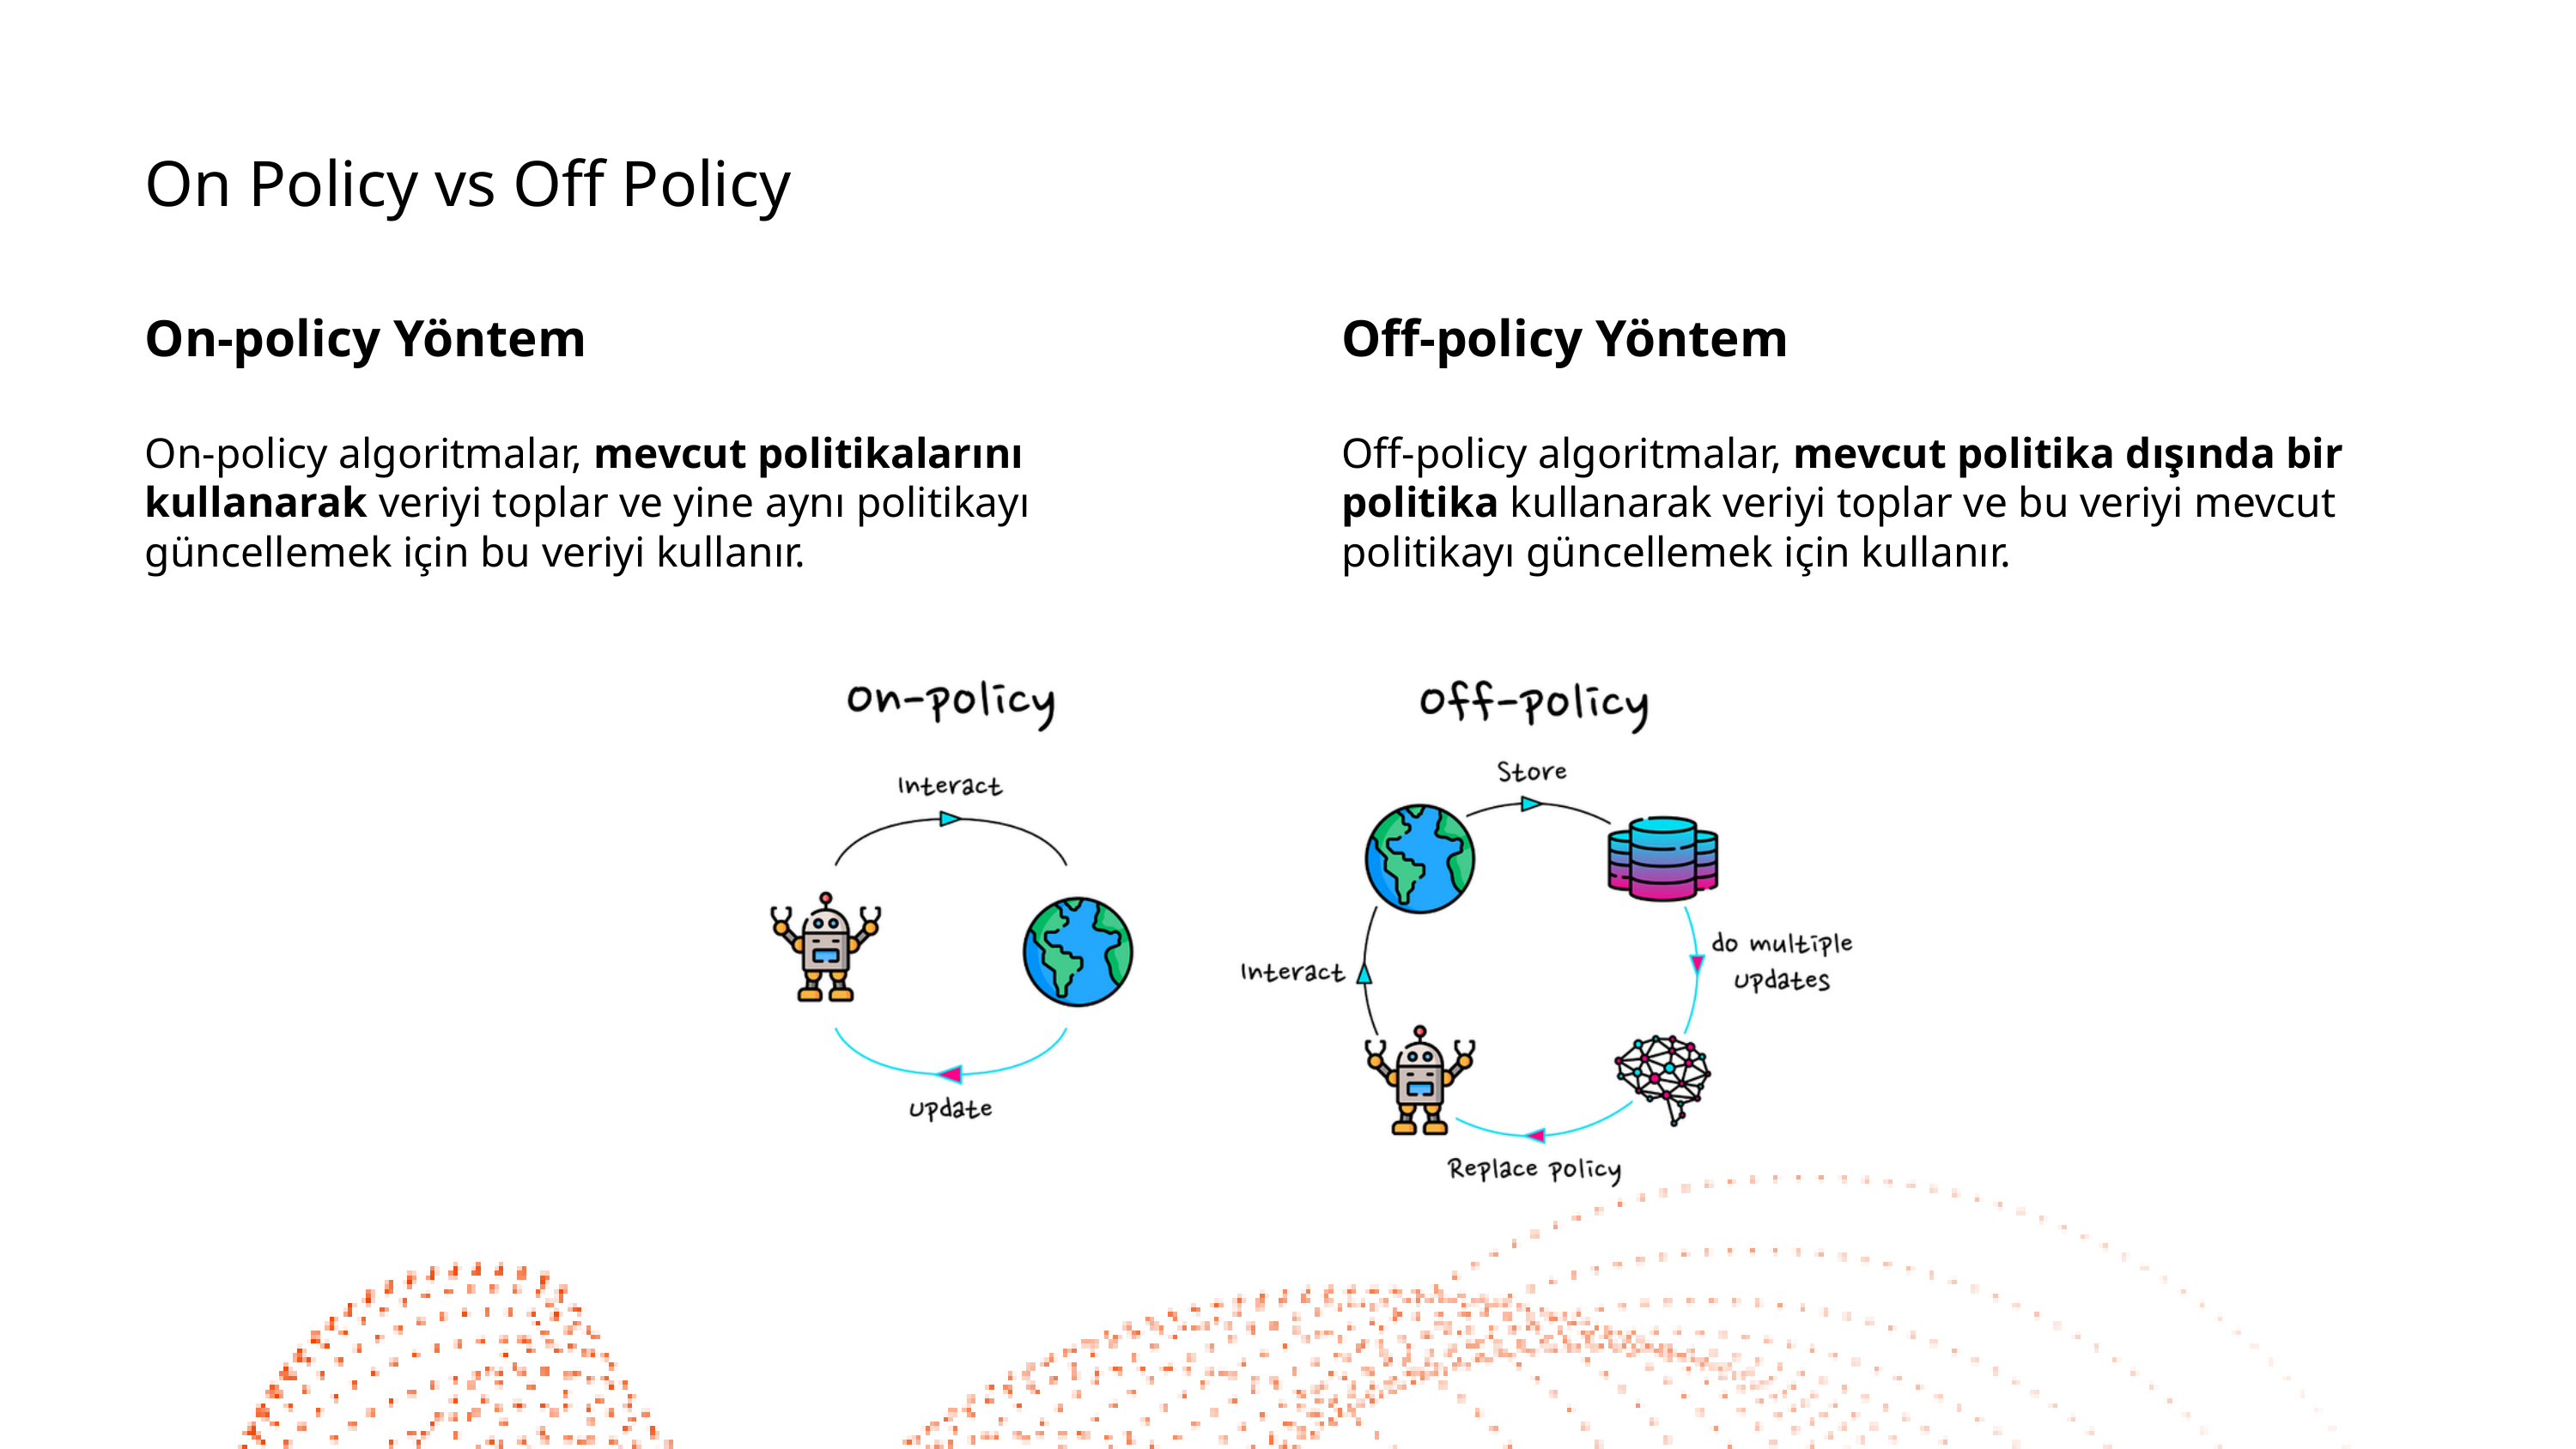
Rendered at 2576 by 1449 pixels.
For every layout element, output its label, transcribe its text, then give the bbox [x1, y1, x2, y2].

text_box Off-policy Yöntem Off-policy algoritmalar, mevcut politika dışında bir politika kullanarak veriyi toplar ve bu veriyi mevcut politikayı güncellemek için kullanır. [1341, 306, 2432, 575]
text_box [614, 639, 1920, 1175]
text_box On Policy vs Off Policy [144, 143, 868, 219]
text_box [192, 1175, 2484, 1449]
text_box On-policy Yöntem On-policy algoritmalar, mevcut politikalarını kullanarak veriyi toplar ve yine aynı politikayı güncellemek için bu veriyi kullanır. [144, 306, 1208, 575]
